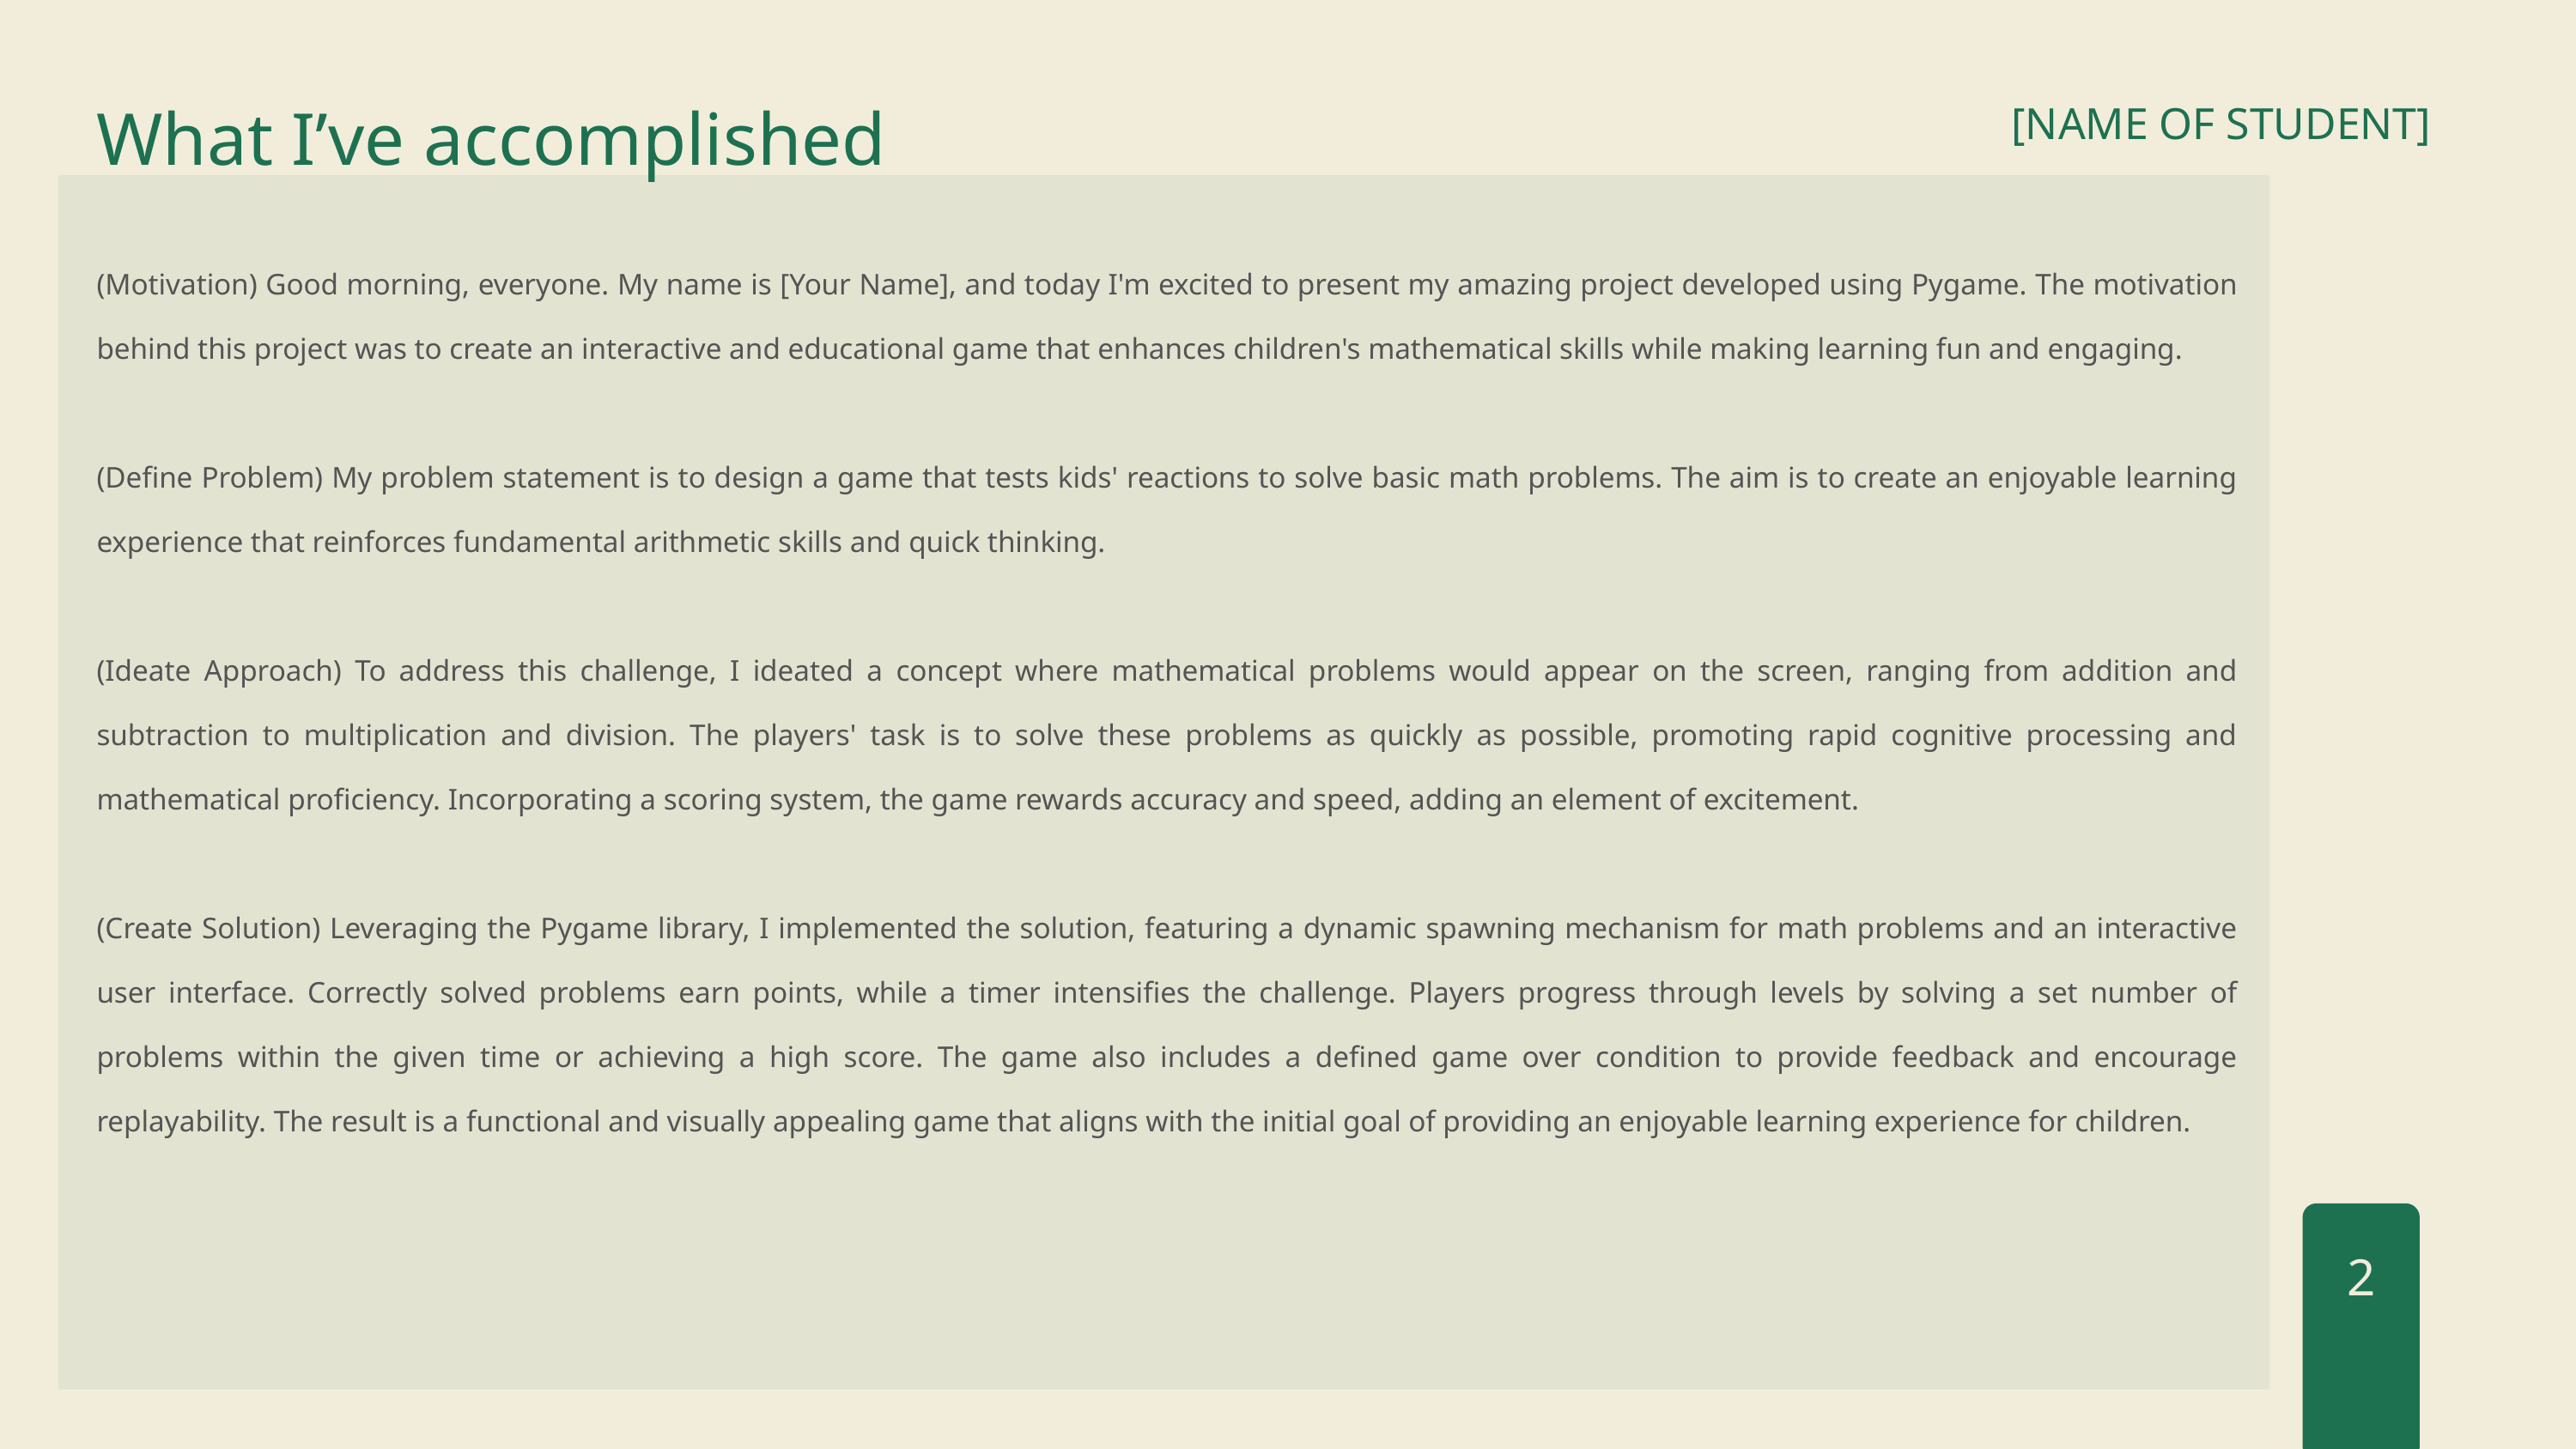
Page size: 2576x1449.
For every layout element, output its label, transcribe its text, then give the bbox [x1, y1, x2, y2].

text_box (Motivation) Good morning, everyone. My name is [Your Name], and today I'm excited to present my amazing project developed using Pygame. The motivation behind this project was to create an interactive and educational game that enhances children's mathematical skills while making learning fun and engaging. (Define Problem) My problem statement is to design a game that tests kids' reactions to solve basic math problems. The aim is to create an enjoyable learning experience that reinforces fundamental arithmetic skills and quick thinking. (Ideate Approach) To address this challenge, I ideated a concept where mathematical problems would appear on the screen, ranging from addition and subtraction to multiplication and division. The players' task is to solve these problems as quickly as possible, promoting rapid cognitive processing and mathematical proficiency. Incorporating a scoring system, the game rewards accuracy and speed, adding an element of excitement. (Create Solution) Leveraging the Pygame library, I implemented the solution, featuring a dynamic spawning mechanism for math problems and an interactive user interface. Correctly solved problems earn points, while a timer intensifies the challenge. Players progress through levels by solving a set number of problems within the given time or achieving a high score. The game also includes a defined game over condition to provide feedback and encourage replayability. The result is a functional and visually appealing game that aligns with the initial goal of providing an enjoyable learning experience for children. [96, 236, 2241, 1138]
text_box What I’ve accomplished [96, 79, 1076, 179]
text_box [2302, 1203, 2421, 1449]
text_box [NAME OF STUDENT] [1930, 88, 2432, 149]
text_box [57, 173, 2271, 1391]
